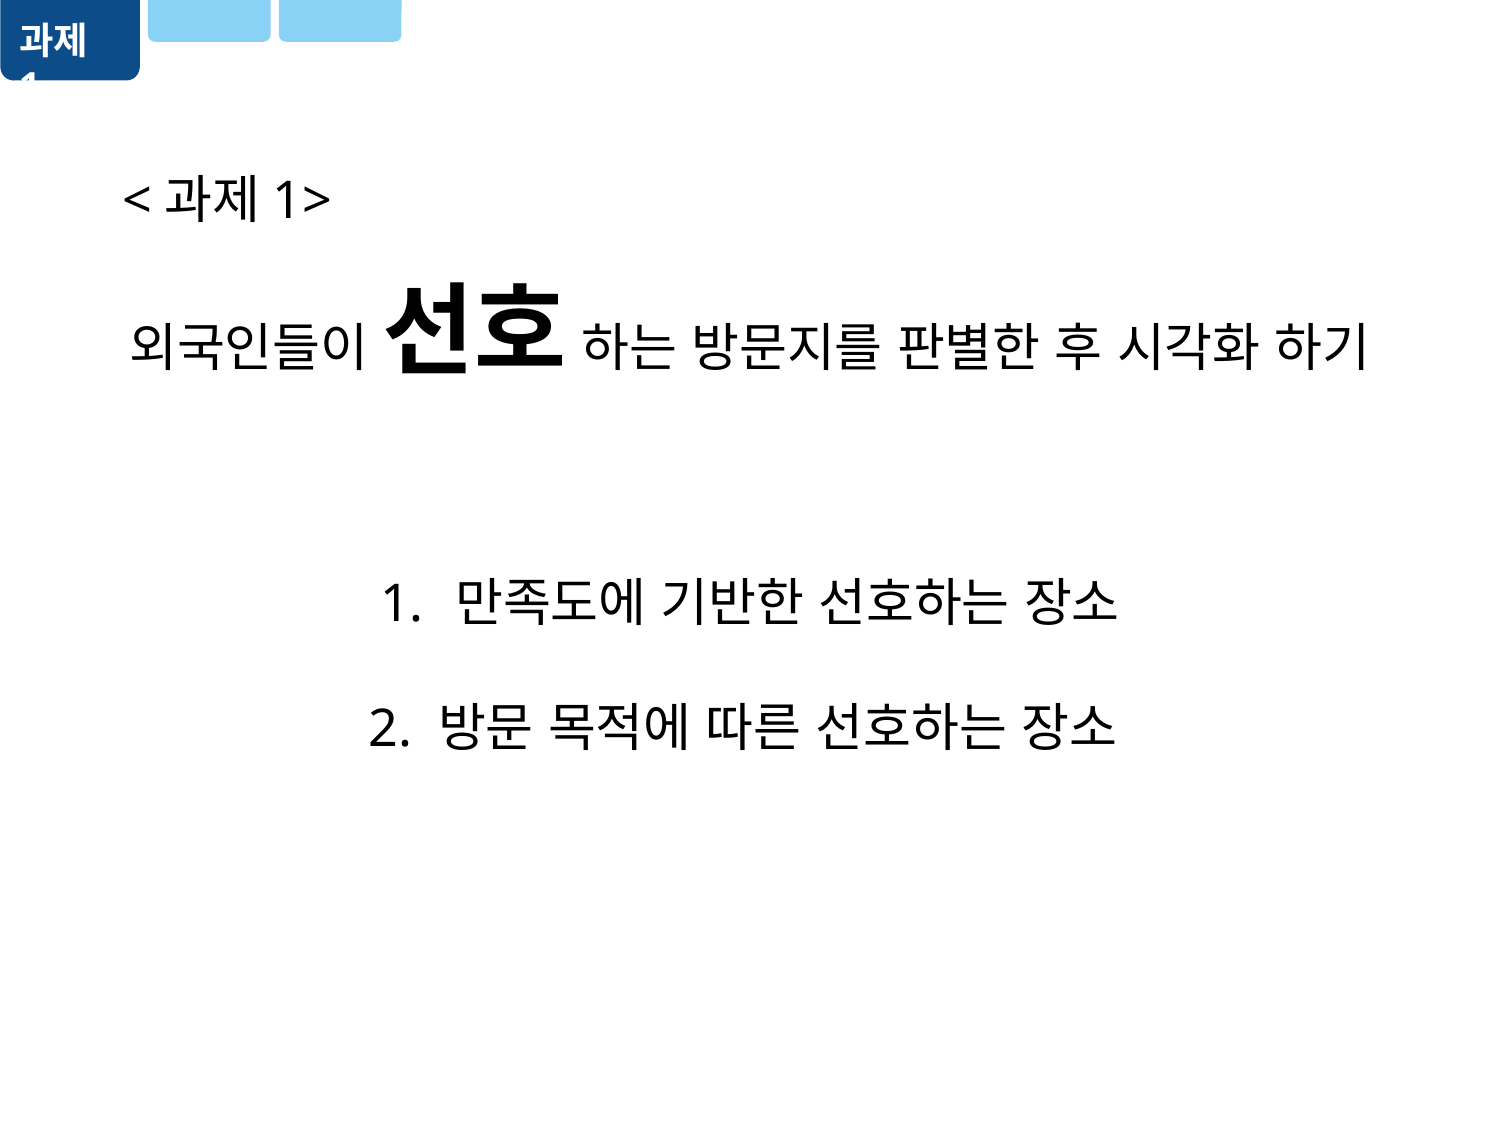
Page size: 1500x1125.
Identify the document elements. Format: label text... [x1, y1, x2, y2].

text_box [0, 0, 141, 78]
text_box 외국인들이 선호 하는 방문지를 판별한 후 시각화 하기 [93, 259, 1407, 394]
text_box <과제1> [0, 159, 885, 237]
text_box [146, 0, 272, 43]
text_box 과제 1 [4, 9, 144, 115]
text_box 만족도에 기반한 선호하는 장소 2. 방문 목적에 따른 선호하는 장소 [126, 562, 1374, 765]
text_box [277, 0, 403, 43]
